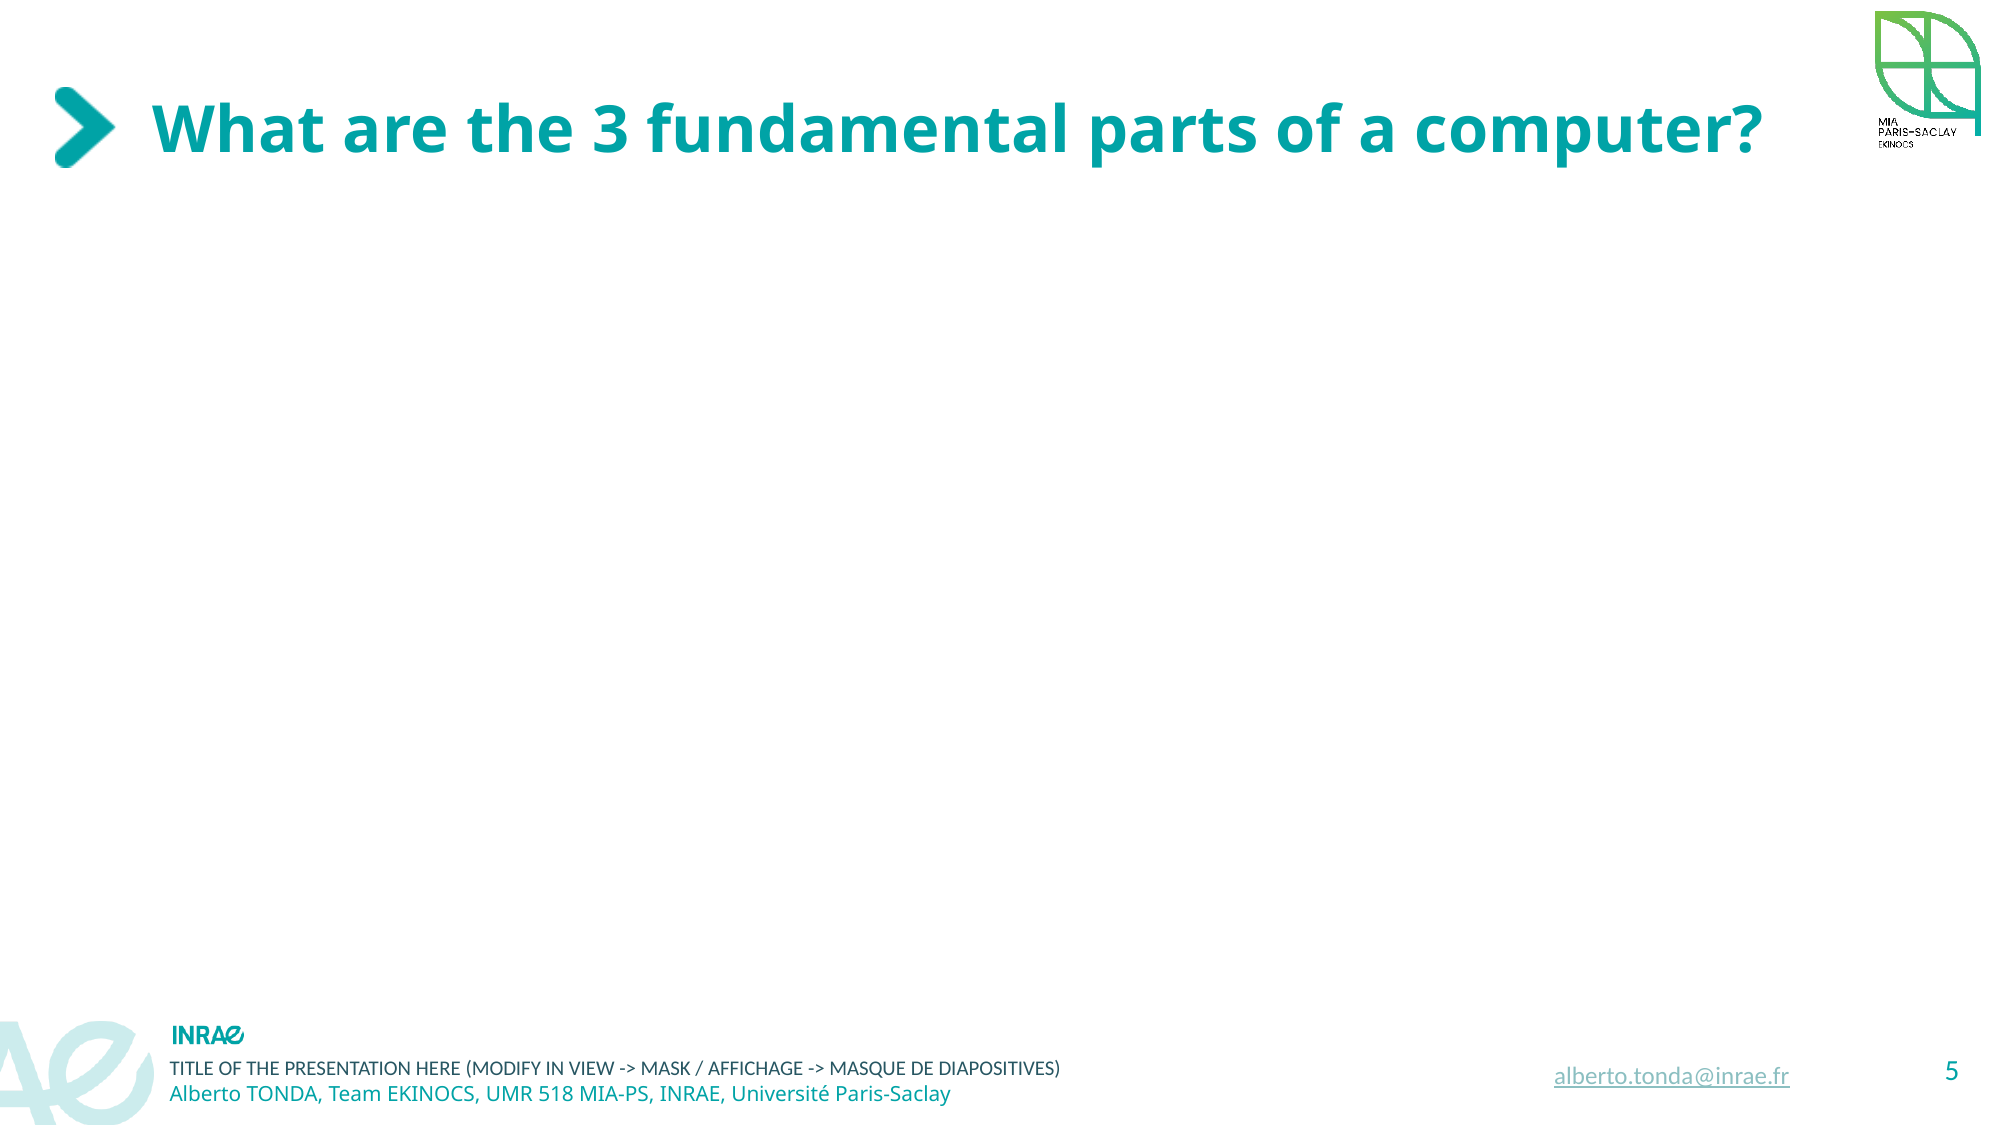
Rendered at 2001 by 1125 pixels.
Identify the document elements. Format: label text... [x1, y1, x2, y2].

footer alberto.tonda@inrae.fr [1129, 1044, 1805, 1105]
picture [1855, 0, 2000, 168]
picture [0, 1014, 277, 1125]
picture [55, 87, 118, 168]
title What are the 3 fundamental parts of a computer? [137, 59, 1863, 203]
slide_number 5 [1820, 1043, 1975, 1104]
